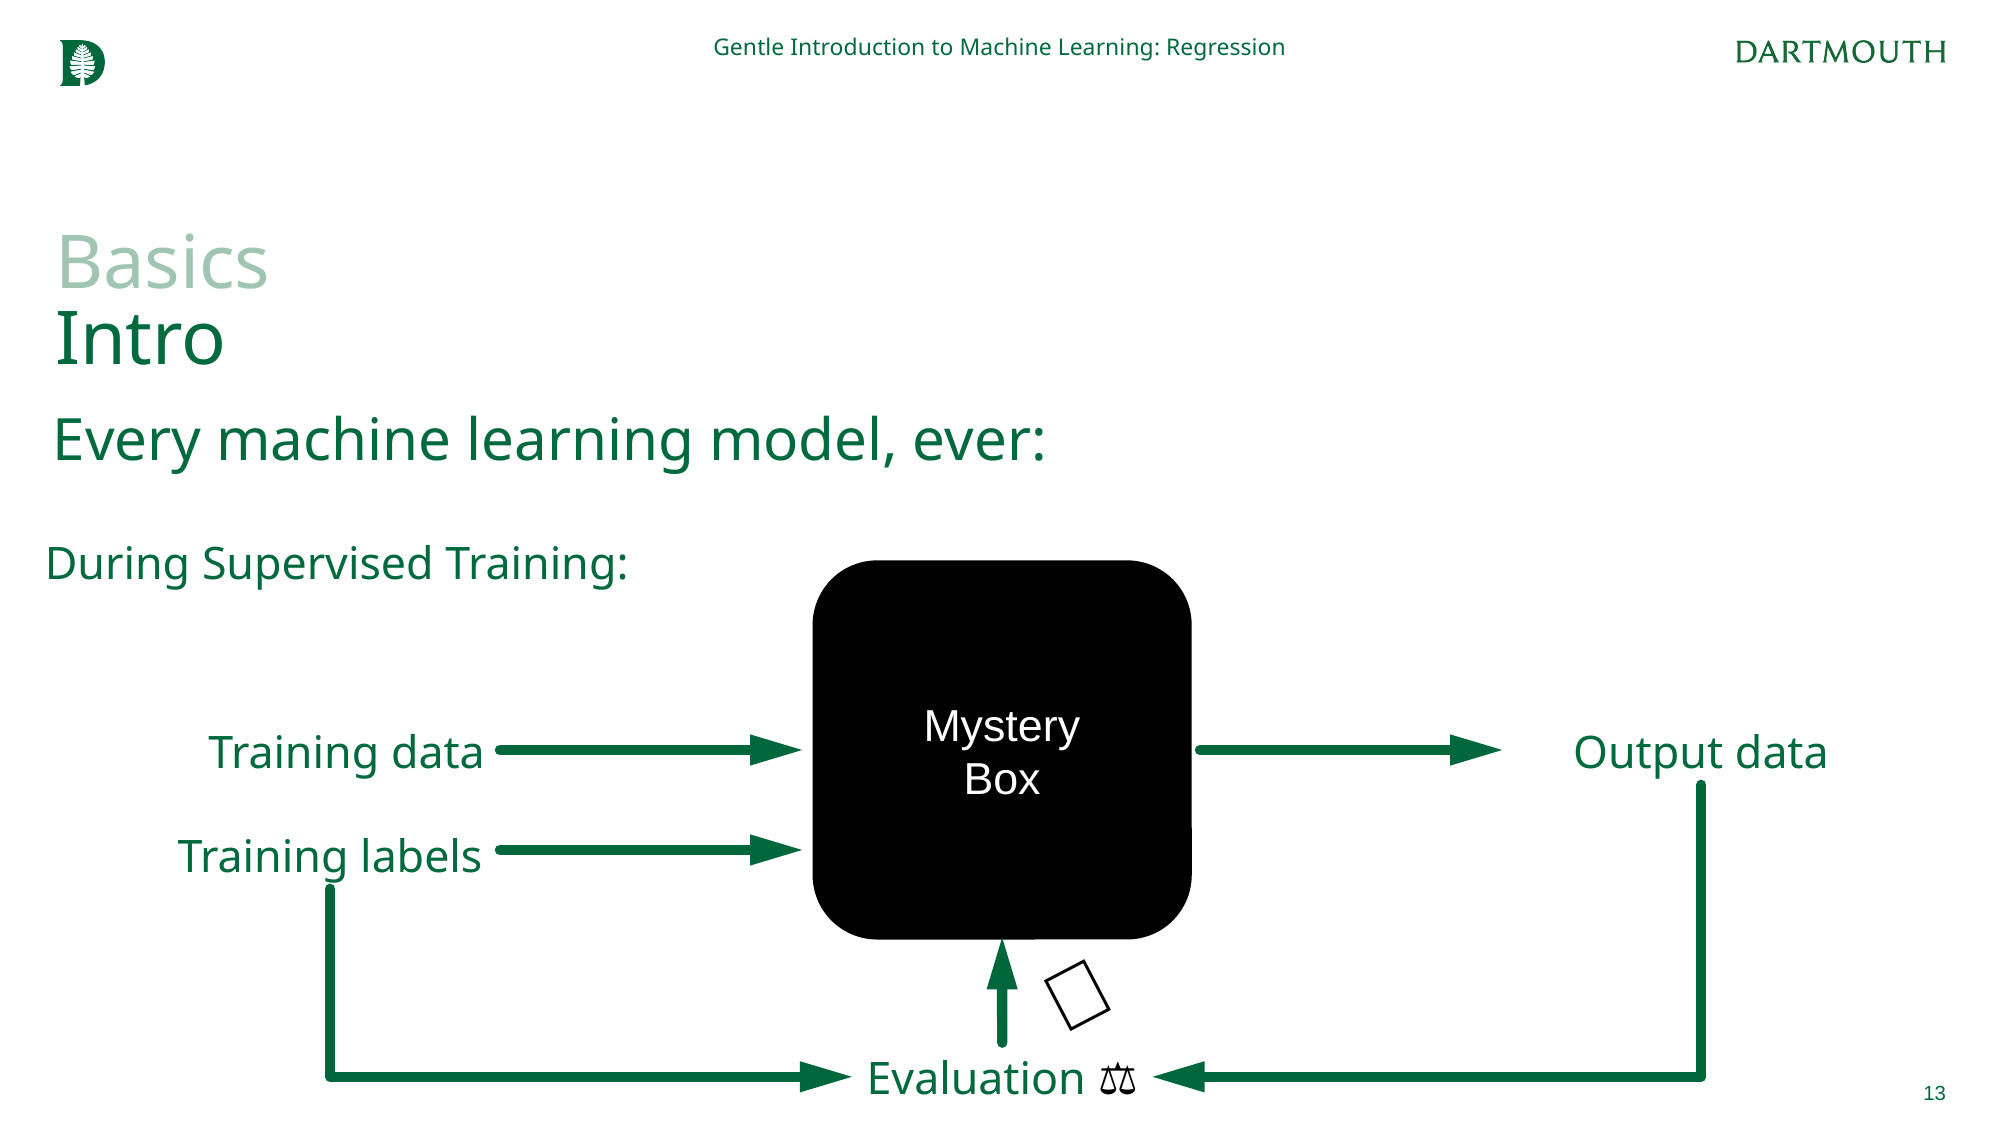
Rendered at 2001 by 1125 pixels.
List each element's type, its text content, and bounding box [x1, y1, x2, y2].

text_box 🔧 [1010, 892, 1196, 1064]
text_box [1280, 656, 1573, 1125]
text_box Mystery Box [812, 560, 1192, 940]
picture [60, 40, 105, 86]
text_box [167, 820, 492, 890]
title Basics Intro [55, 228, 1950, 380]
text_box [1577, 716, 1839, 786]
text_box During Supervised Training: [44, 527, 644, 597]
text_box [497, 722, 686, 1125]
list Every machine learning model, ever: [52, 388, 1947, 1066]
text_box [199, 715, 803, 786]
slide_number 13 [1860, 1074, 1947, 1111]
picture [1735, 39, 1947, 64]
text_box Evaluation ⚖️ [851, 1042, 1153, 1111]
footer Gentle Introduction to Machine Learning: Regression [390, 30, 1610, 66]
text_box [691, 820, 803, 890]
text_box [1199, 716, 1275, 786]
